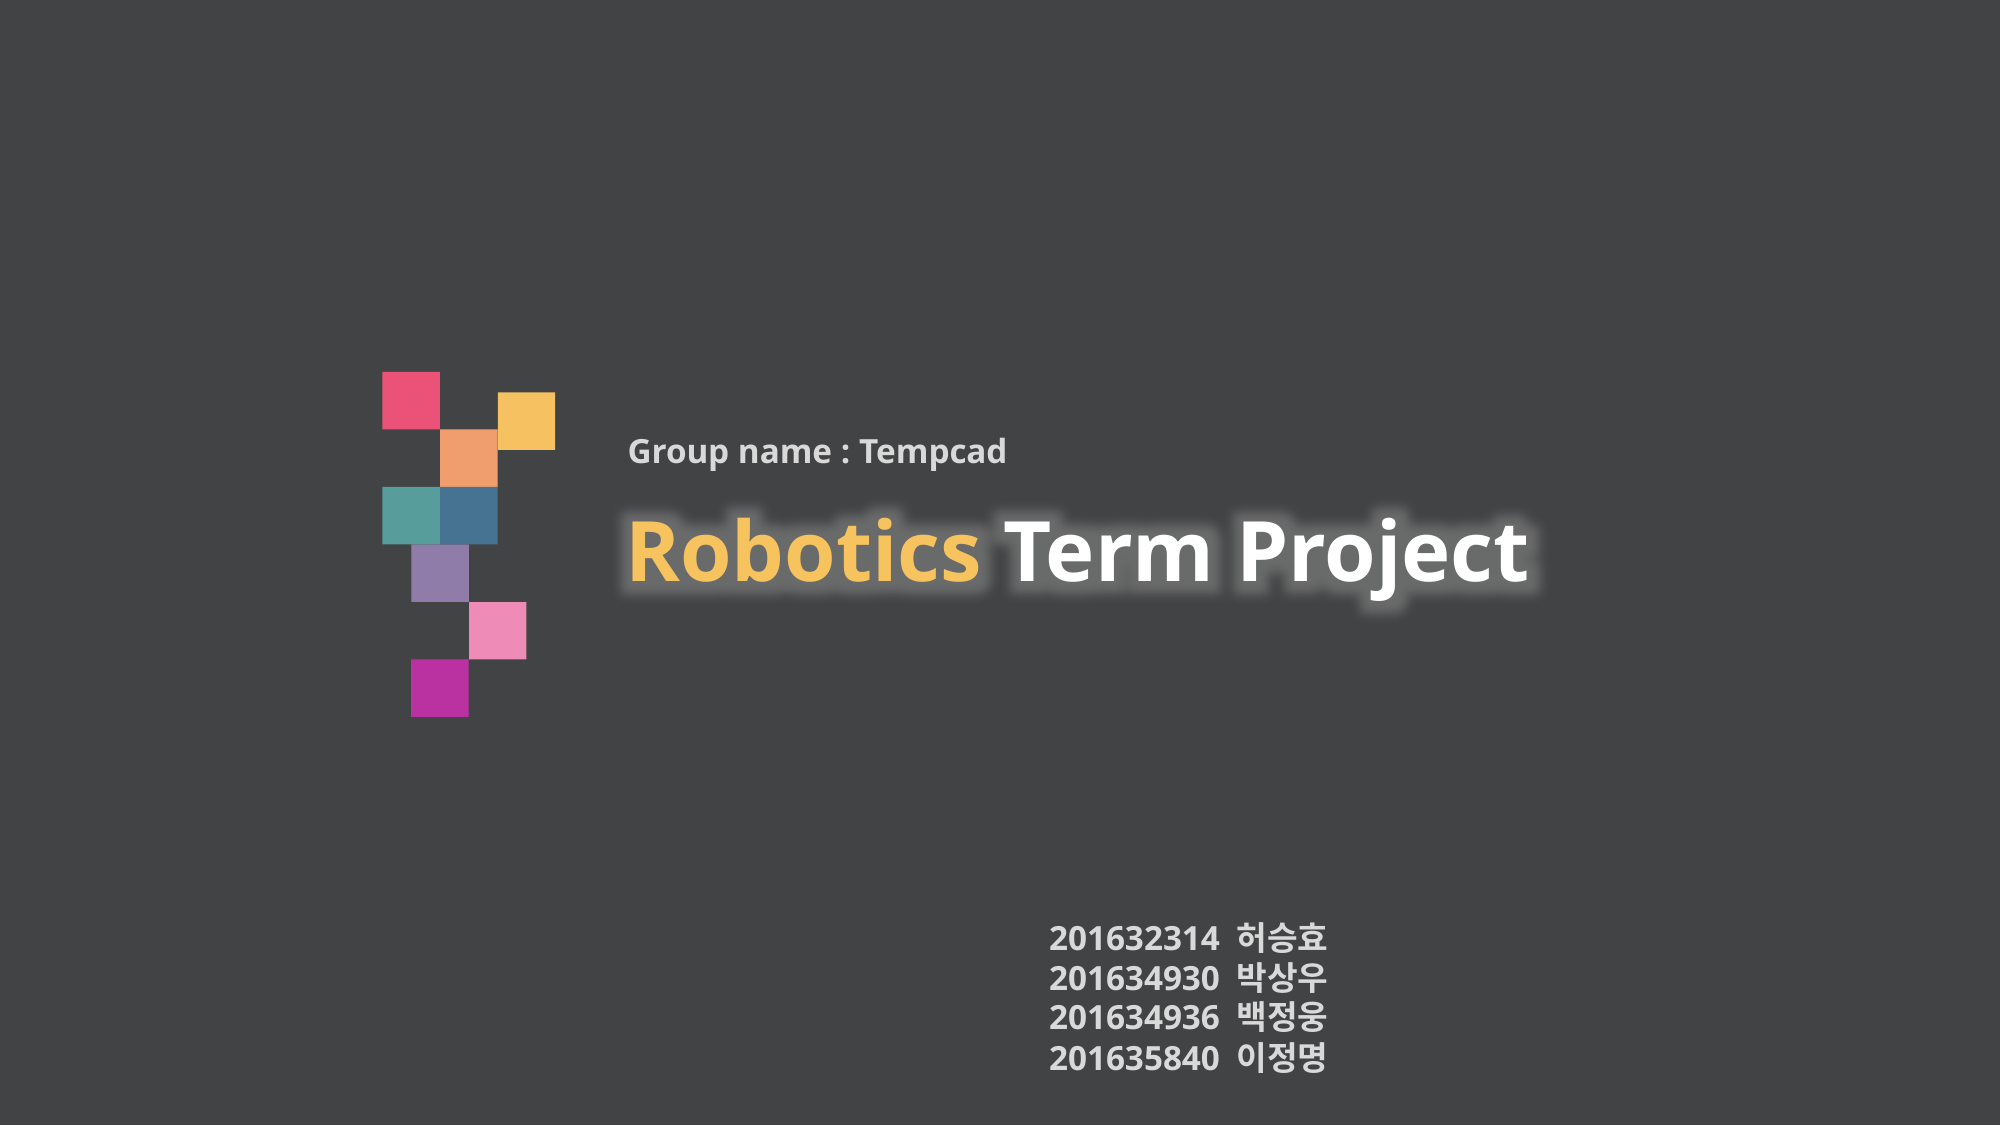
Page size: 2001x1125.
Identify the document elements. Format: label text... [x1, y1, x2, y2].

text_box [497, 391, 556, 451]
text_box [468, 601, 528, 661]
text_box [381, 486, 439, 545]
text_box Robotics Term Project [610, 491, 1558, 606]
text_box 201632314 허승효 201634930 박상우 201634936 백정웅 201635840 이정명 [1034, 909, 1963, 1084]
text_box [439, 428, 499, 486]
text_box [410, 658, 470, 718]
text_box Group name : Tempcad [612, 423, 1541, 475]
text_box [381, 371, 441, 430]
text_box [439, 486, 499, 545]
text_box [410, 545, 470, 603]
